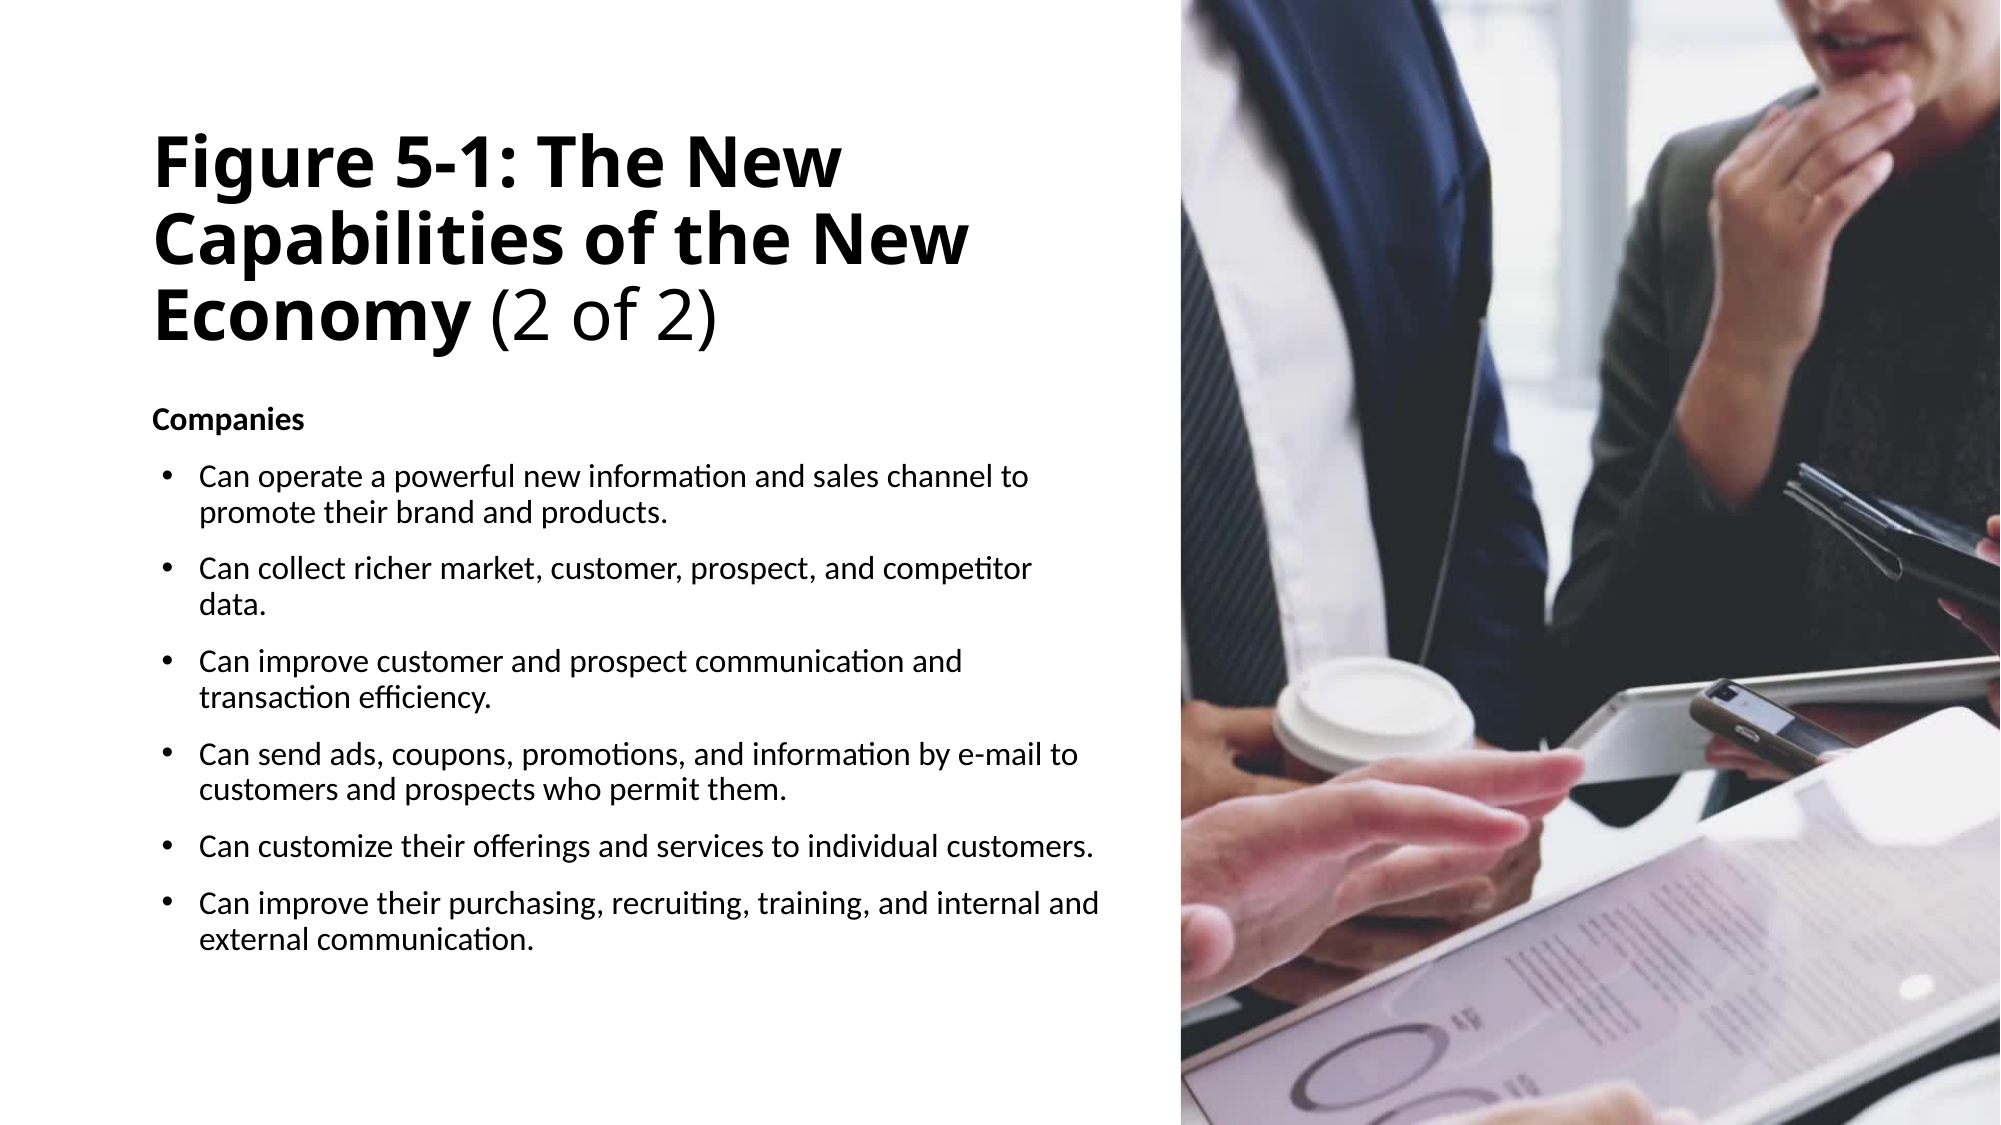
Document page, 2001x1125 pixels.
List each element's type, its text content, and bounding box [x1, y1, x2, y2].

text_box [0, 0, 1180, 1125]
title Figure 5-1: The New Capabilities of the New Economy (2 of 2) [137, 118, 1122, 365]
list Companies Can operate a powerful new information and sales channel to promote their brand and products. Can collect richer market, customer, prospect, and competitor data. Can improve customer and prospect communication and transaction efficiency. Can send ads, coupons, promotions, and information by e-mail to customers and prospects who permit them. Can customize their offerings and services to individual customers. Can improve their purchasing, recruiting, training, and internal and external communication. [137, 394, 1122, 1007]
picture [1180, 0, 2000, 1125]
